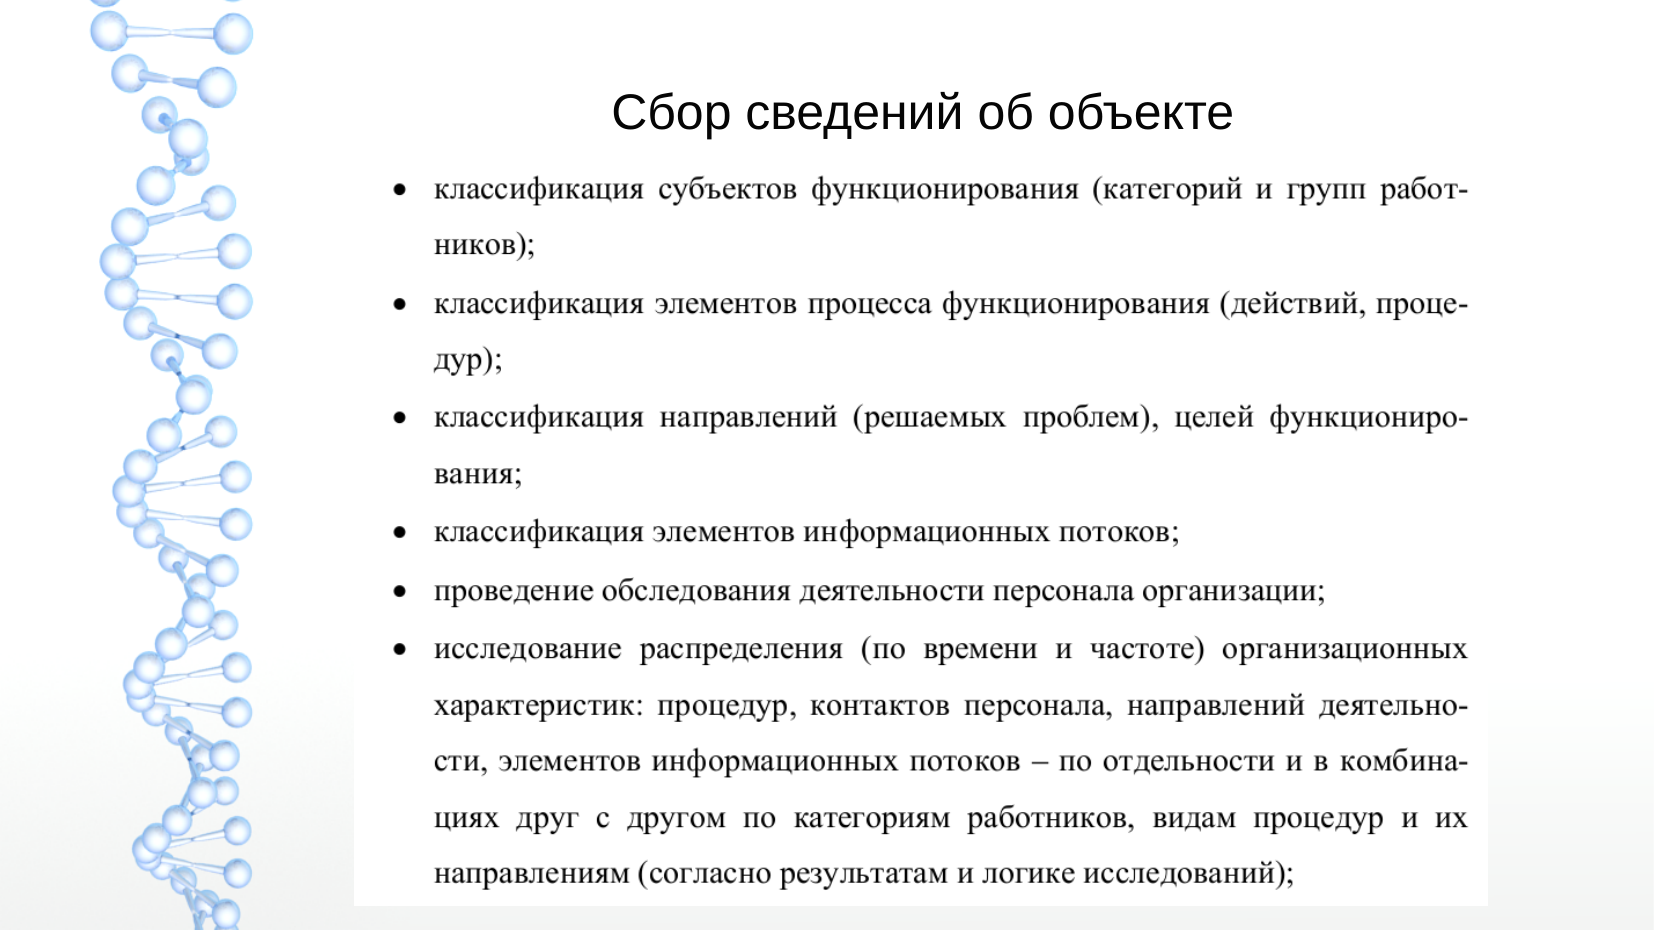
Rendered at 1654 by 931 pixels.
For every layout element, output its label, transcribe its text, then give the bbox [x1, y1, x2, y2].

picture [0, 0, 1654, 930]
text_box Сбор сведений об объекте [265, 35, 1595, 189]
